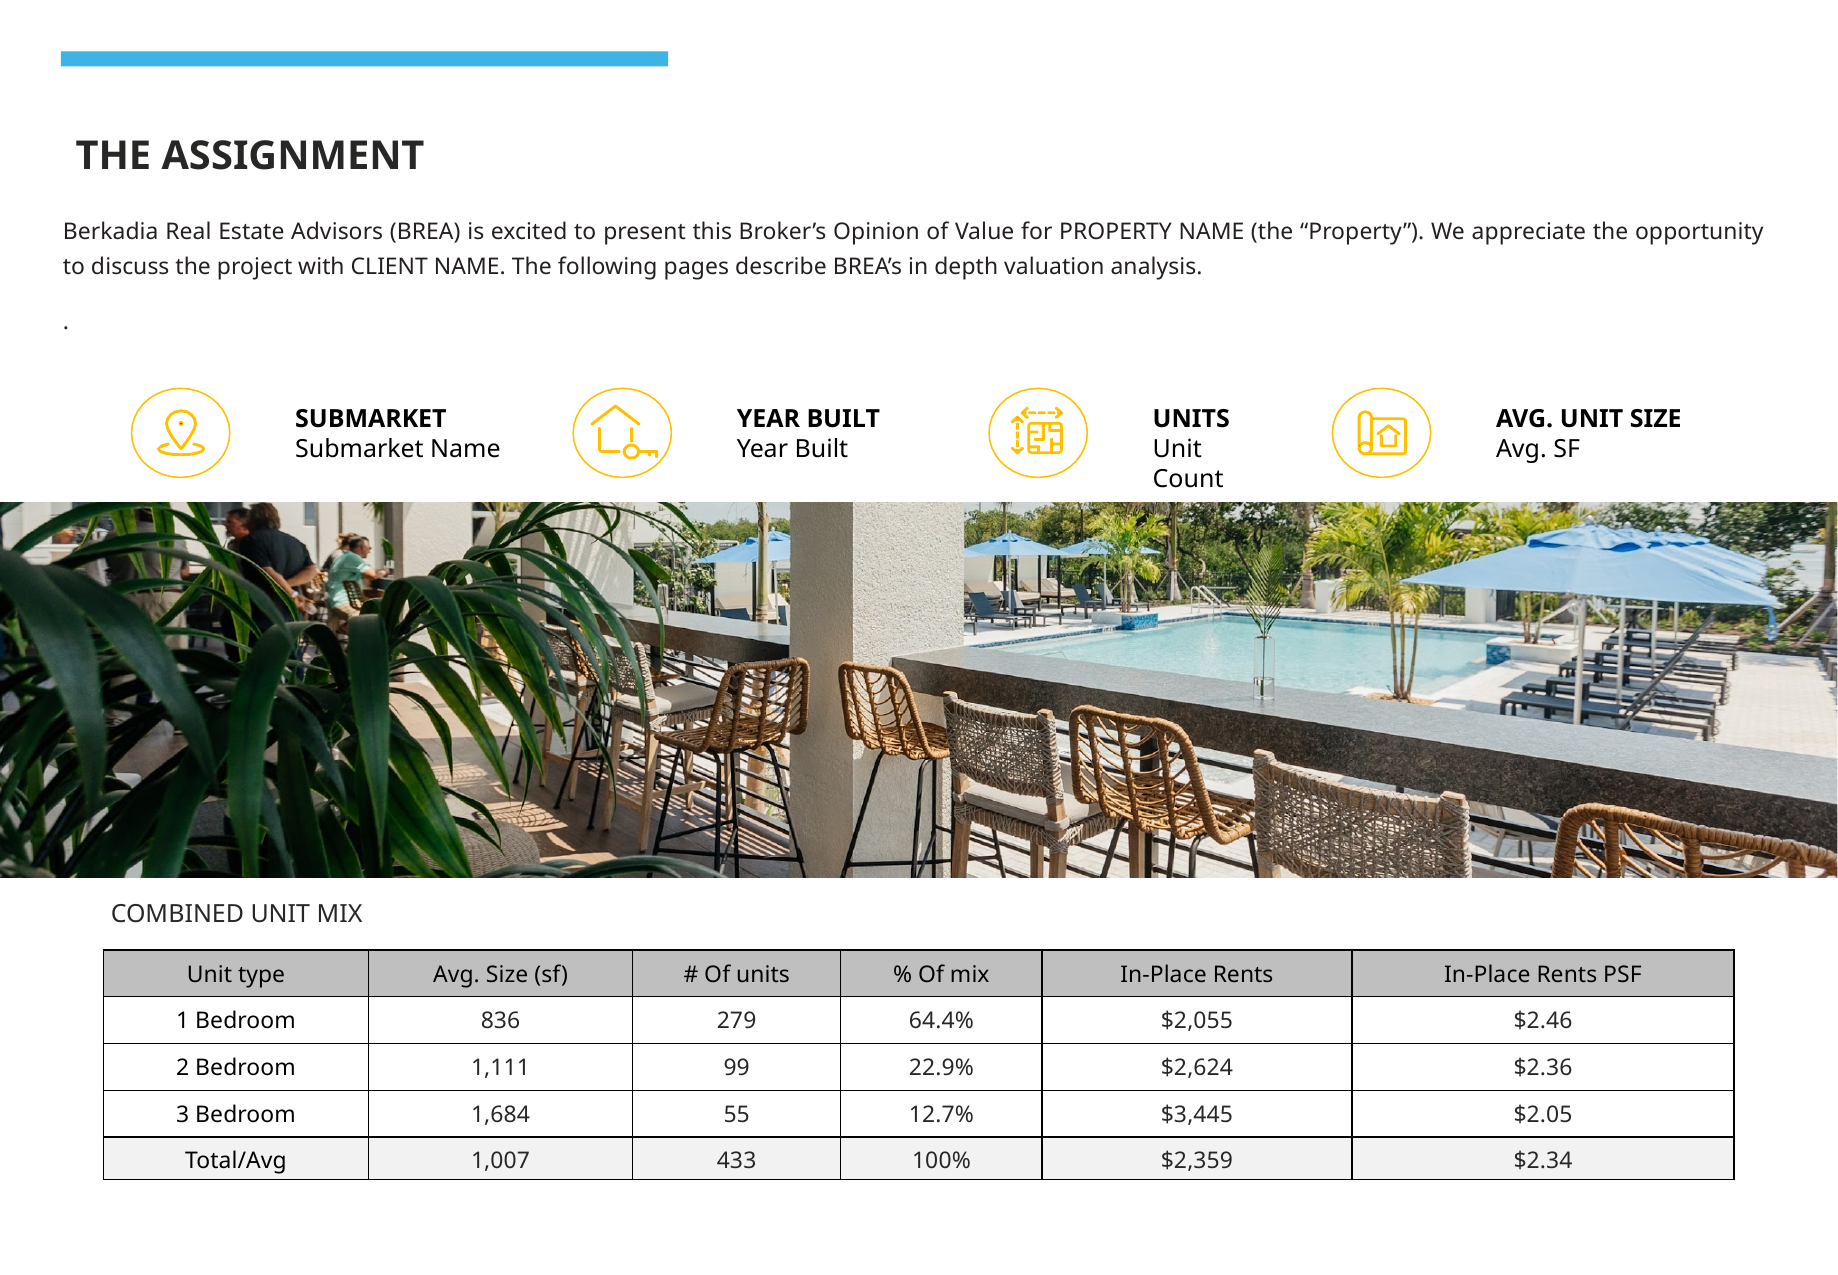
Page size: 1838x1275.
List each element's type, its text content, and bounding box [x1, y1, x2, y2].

table_cell $2.34 [1353, 1138, 1733, 1179]
text_box Berkadia Real Estate Advisors (BREA) is excited to present this Broker’s Opinion of Value for PROPERTY NAME (the “Property”). We appreciate the opportunity to discuss the project with CLIENT NAME. The following pages describe BREA’s in depth valuation analysis. . [60, 207, 1766, 335]
table_cell 836 [369, 997, 632, 1043]
table_cell 3 Bedroom [104, 1091, 368, 1136]
table_header Unit type [104, 951, 368, 996]
table_cell 100% [841, 1138, 1041, 1179]
table_cell $2,359 [1043, 1138, 1351, 1179]
picture [0, 501, 1838, 878]
table_cell 433 [633, 1138, 840, 1179]
text_box COMBINED UNIT MIX [108, 895, 522, 928]
table_cell 64.4% [841, 997, 1041, 1043]
table_cell $3,445 [1043, 1091, 1351, 1136]
table_header % Of mix [841, 951, 1041, 996]
table_cell 22.9% [841, 1044, 1041, 1090]
table_cell 99 [633, 1044, 840, 1090]
table_cell $2.46 [1353, 997, 1733, 1043]
table_cell $2.05 [1353, 1091, 1733, 1136]
table_cell 2 Bedroom [104, 1044, 368, 1090]
table_cell $2.36 [1353, 1044, 1733, 1090]
table_cell $2,055 [1043, 997, 1351, 1043]
table_cell Total/Avg [104, 1138, 368, 1179]
table_cell 1,007 [369, 1138, 632, 1179]
text_box THE ASSIGNMENT [60, 122, 894, 186]
table_cell 1,111 [369, 1044, 632, 1090]
table_header In-Place Rents PSF [1353, 951, 1733, 996]
table_cell 1,684 [369, 1091, 632, 1136]
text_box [131, 388, 1707, 500]
table_cell 55 [633, 1091, 840, 1136]
table_header Avg. Size (sf) [369, 951, 632, 996]
text_box [60, 51, 669, 67]
table_header # Of units [633, 951, 840, 996]
table_header In-Place Rents [1043, 951, 1351, 996]
table_cell 1 Bedroom [104, 997, 368, 1043]
table_cell 279 [633, 997, 840, 1043]
table_cell $2,624 [1043, 1044, 1351, 1090]
table_cell 12.7% [841, 1091, 1041, 1136]
